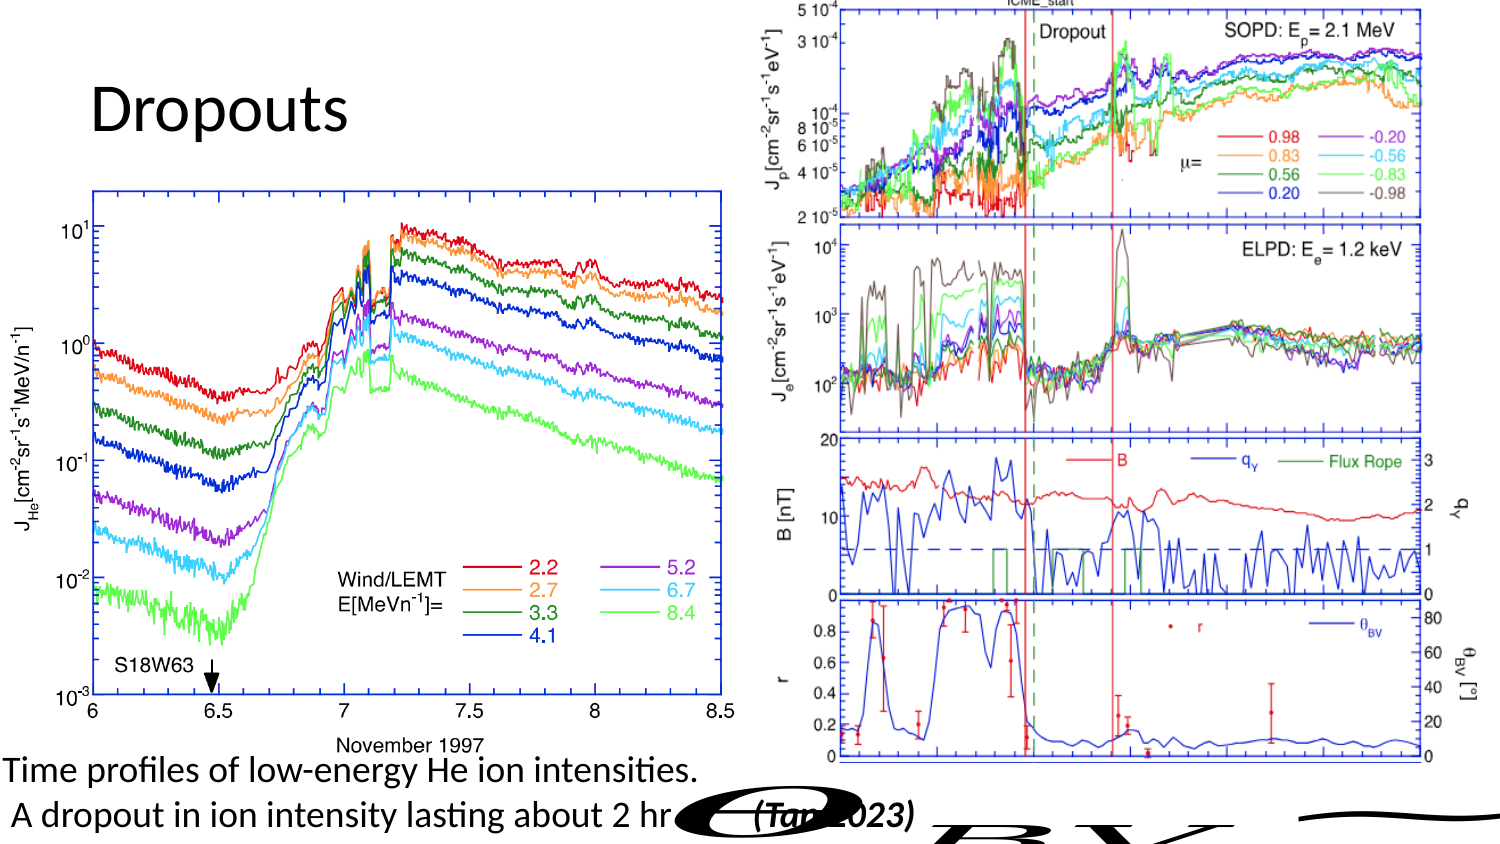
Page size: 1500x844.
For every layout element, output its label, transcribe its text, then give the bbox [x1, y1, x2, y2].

picture [749, 0, 1500, 763]
title Dropouts [75, 33, 744, 175]
picture [0, 174, 739, 763]
text_box Time profiles of low-energy He ion intensities. A dropout in ion intensity lasting about 2 hr (Tan 2023) [0, 763, 1293, 810]
